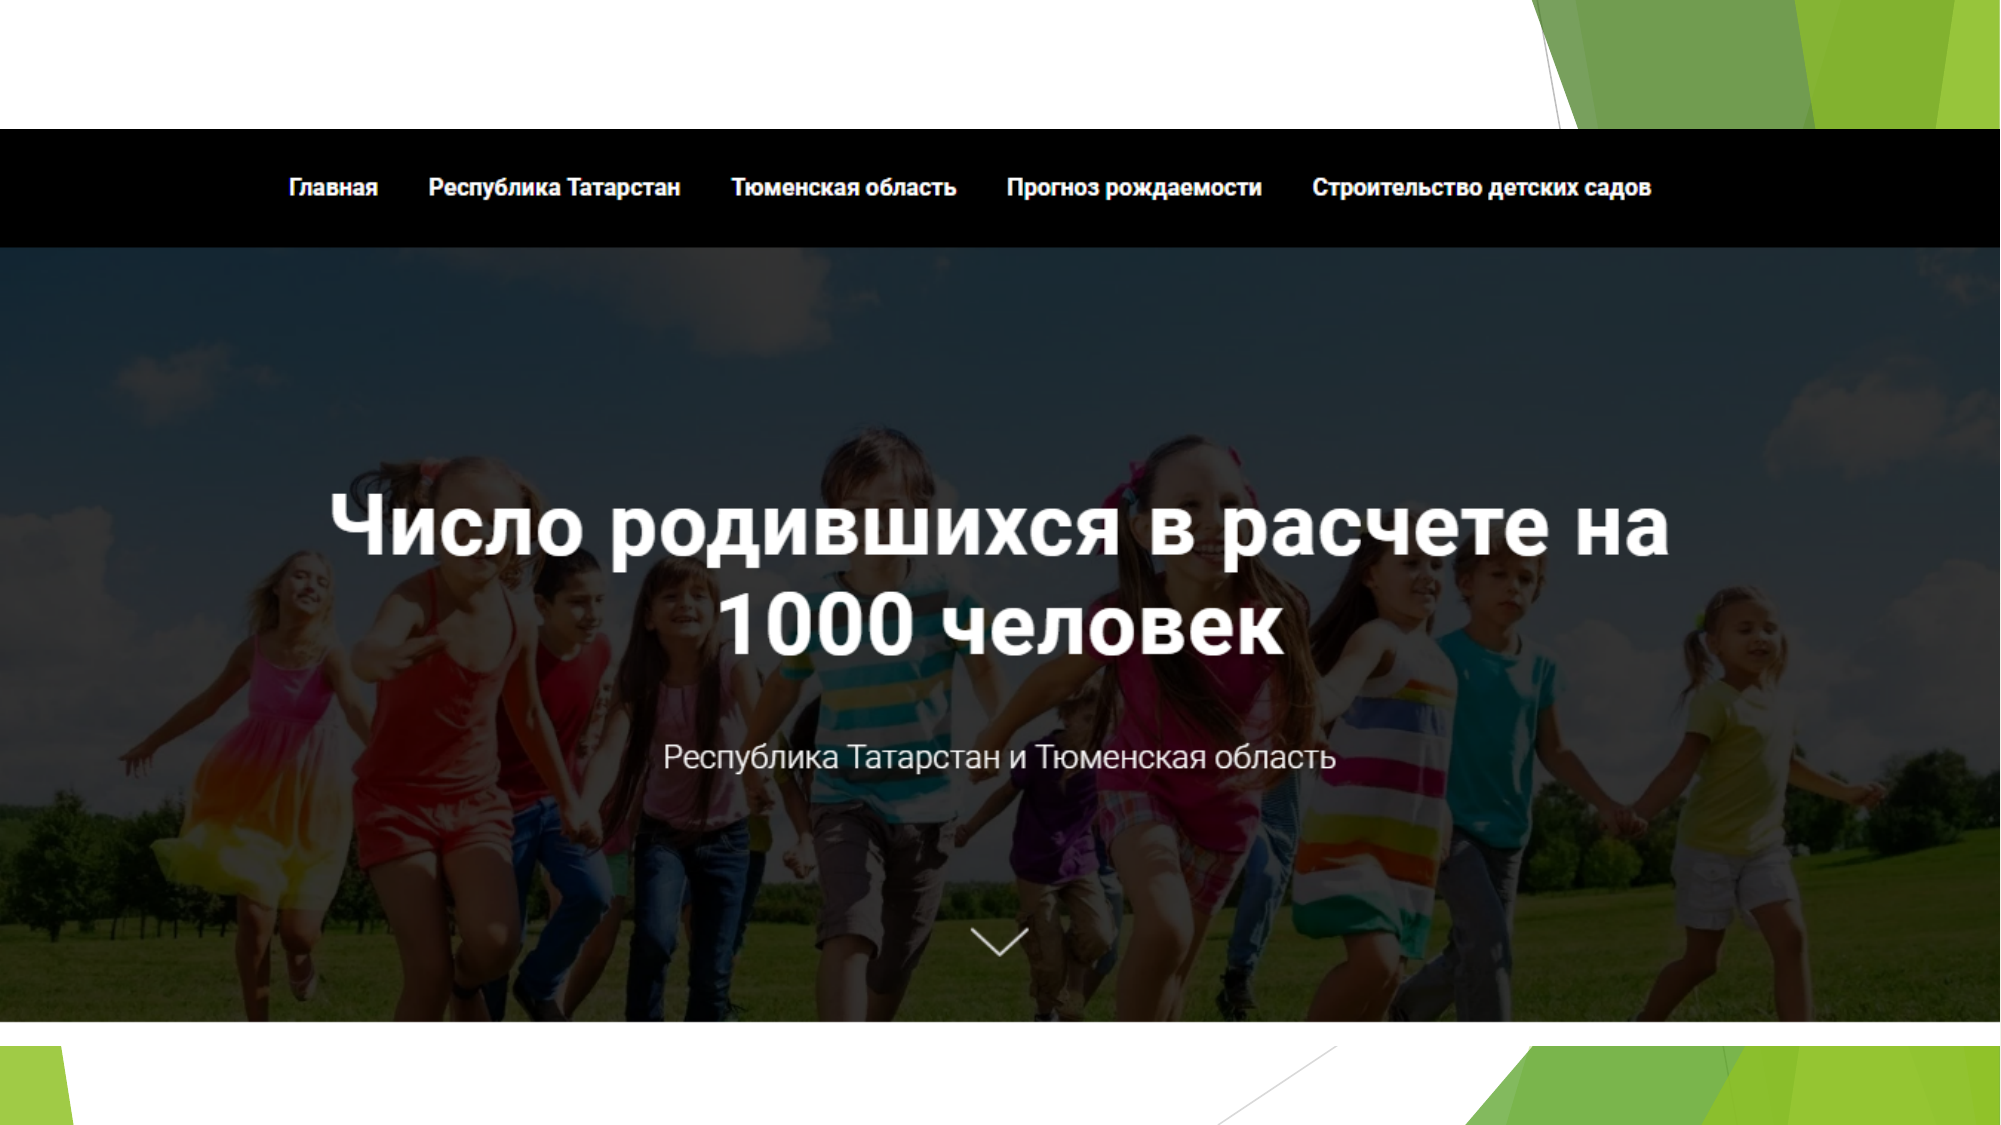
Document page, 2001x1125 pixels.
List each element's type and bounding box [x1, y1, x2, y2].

picture [0, 128, 2000, 1046]
